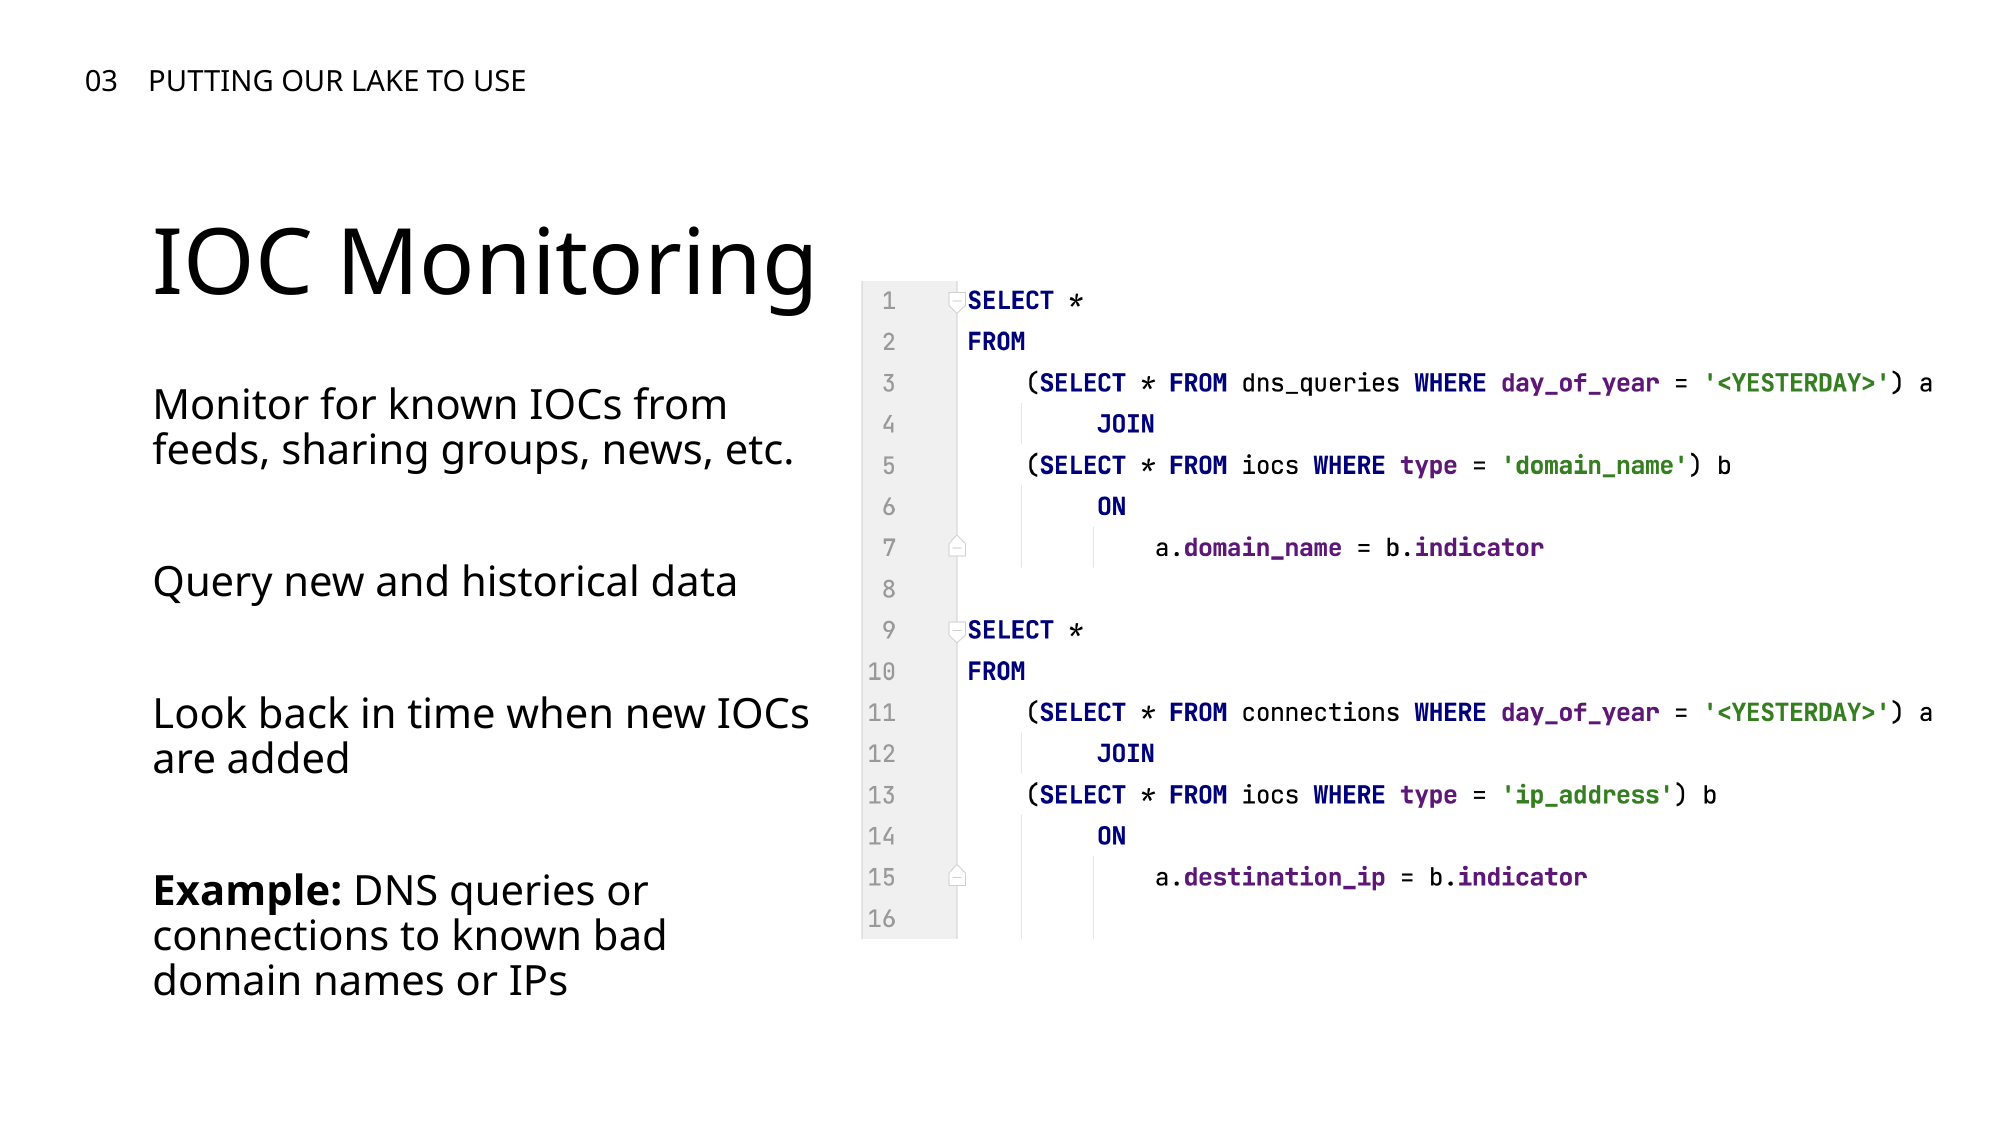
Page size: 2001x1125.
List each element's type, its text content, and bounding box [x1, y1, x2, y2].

list Monitor for known IOCs from feeds, sharing groups, news, etc. Query new and historical data Look back in time when new IOCs are added Example: DNS queries or connections to known bad domain names or IPs [137, 376, 832, 1014]
picture [860, 281, 1967, 939]
text_box 03 PUTTING OUR LAKE TO USE [70, 55, 543, 105]
title IOC Monitoring [137, 156, 1863, 374]
